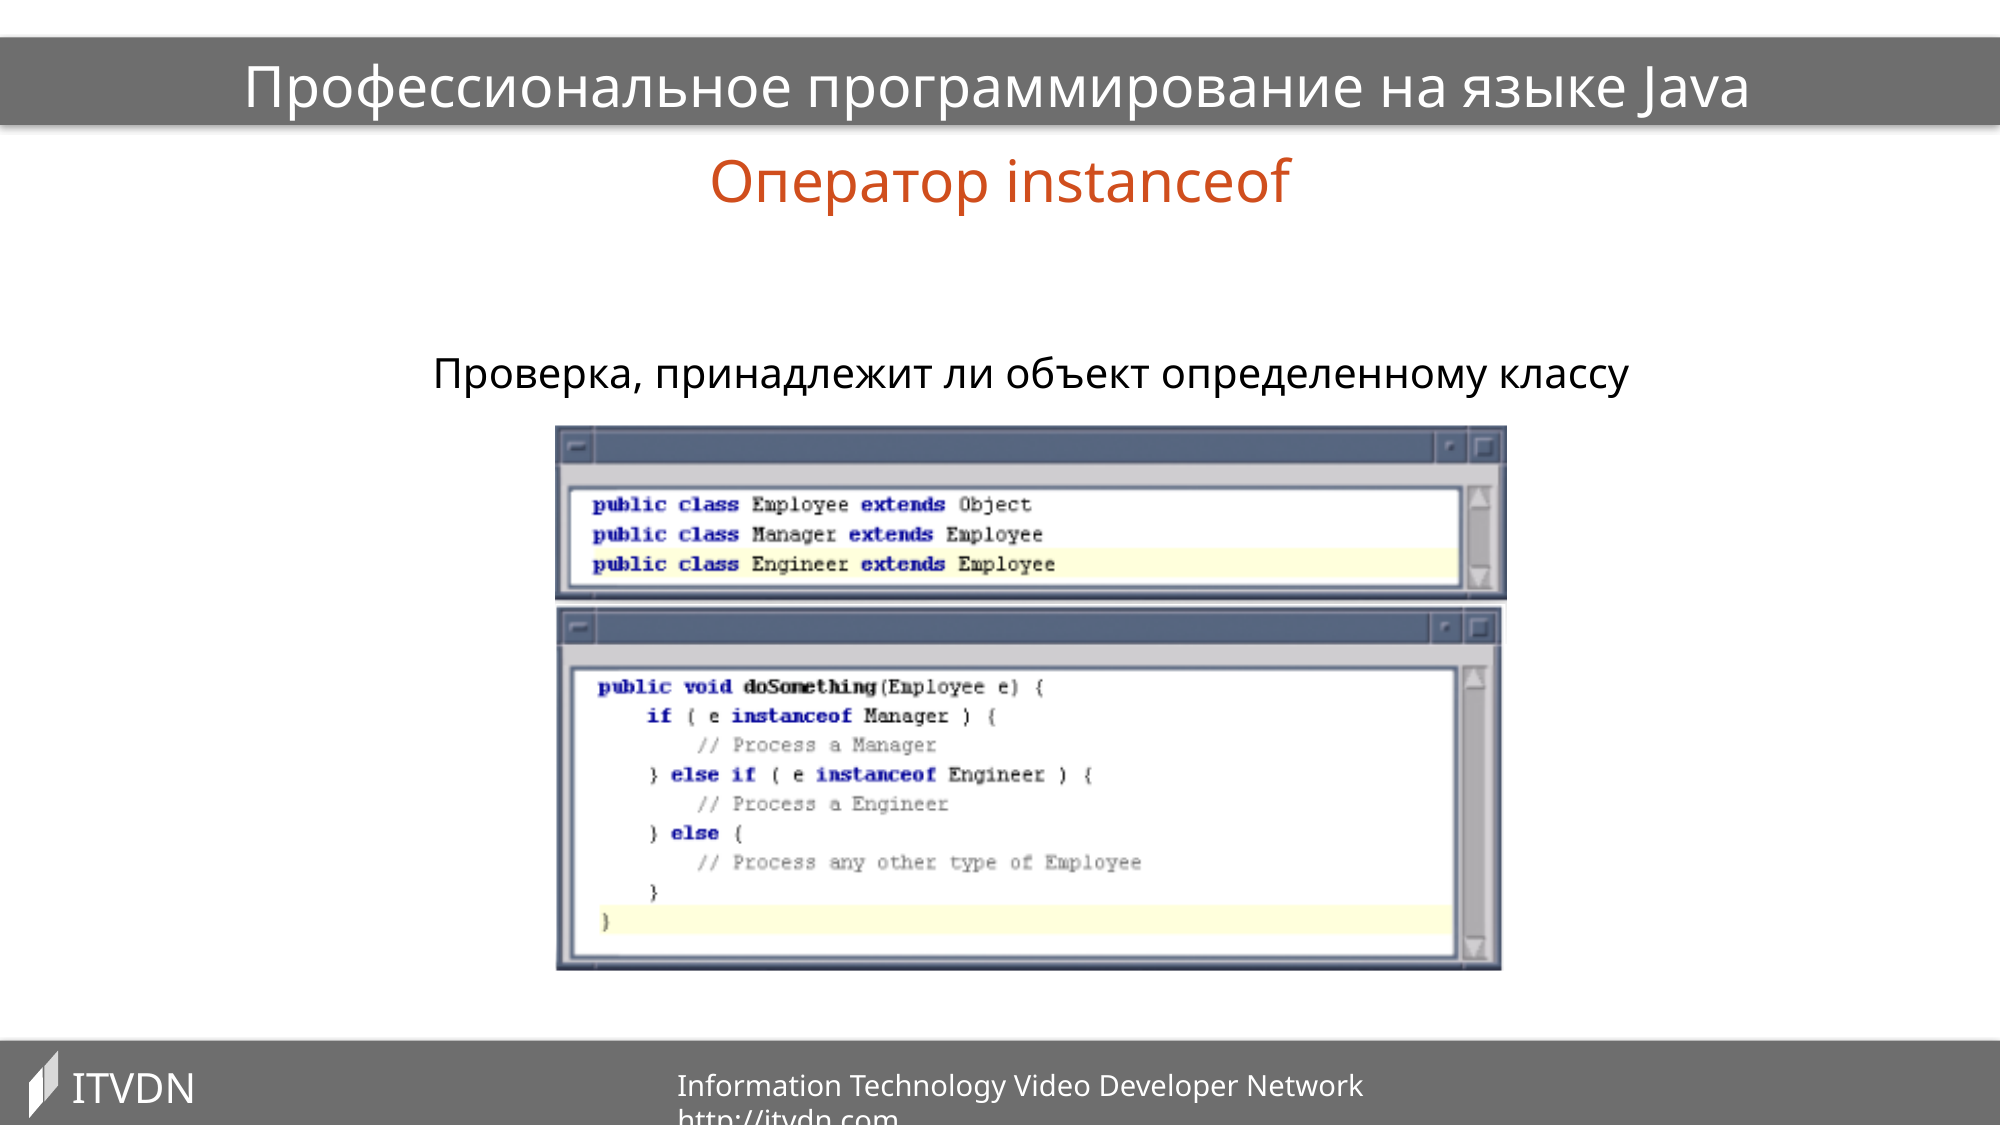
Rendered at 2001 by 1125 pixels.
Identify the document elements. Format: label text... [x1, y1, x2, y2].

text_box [28, 1050, 59, 1119]
text_box Проверка, принадлежит ли объект определенному классу [237, 314, 1825, 405]
text_box ITVDN [62, 1054, 212, 1120]
text_box Оператор instanceof [324, 138, 1675, 225]
picture [555, 424, 1507, 972]
text_box [0, 1037, 2000, 1125]
text_box Профессиональное программирование на языке Java [207, 37, 1788, 132]
text_box [0, 34, 2000, 128]
text_box Information Technology Video Developer Network http://itvdn.com [662, 1059, 1963, 1125]
